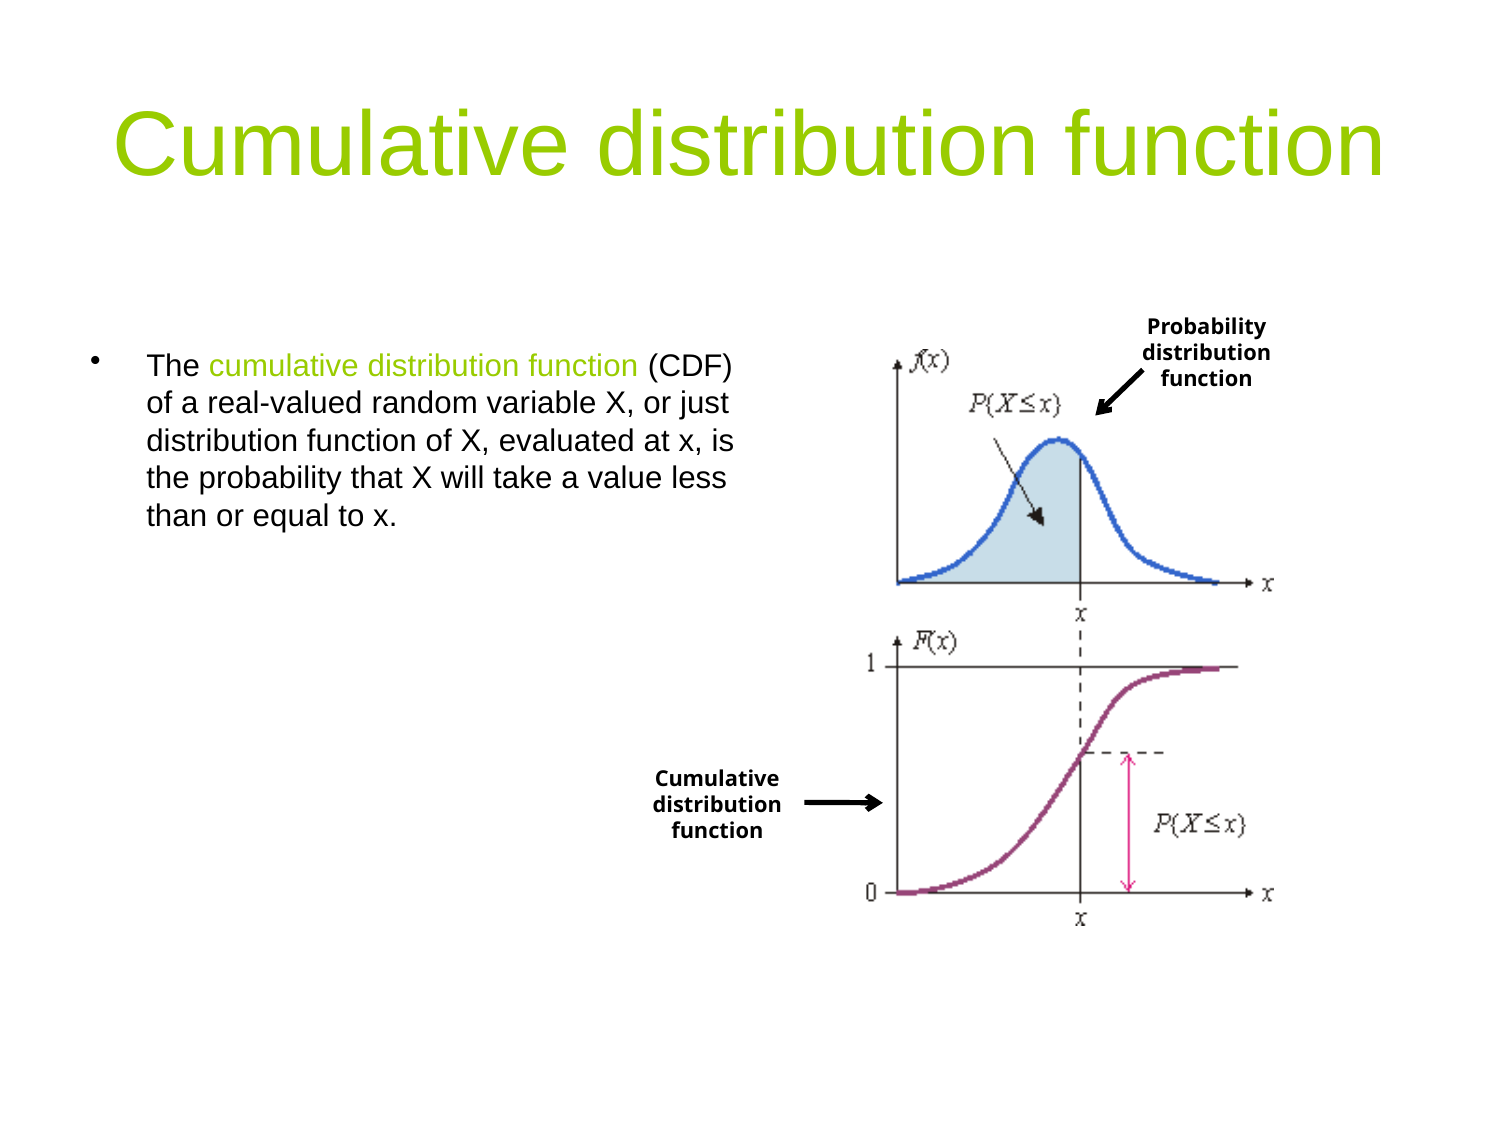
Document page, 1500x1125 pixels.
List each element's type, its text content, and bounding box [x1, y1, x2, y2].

text_box Cumulative distribution function [609, 757, 826, 851]
list The cumulative distribution function (CDF) of a real-valued random variable X, or just distribution function of X, evaluated at x, is the probability that X will take a value less than or equal to x. [75, 337, 777, 895]
text_box Probability distribution function [1098, 305, 1315, 399]
title Cumulative distribution function [75, 45, 1425, 233]
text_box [1095, 369, 1144, 416]
picture [864, 349, 1274, 926]
